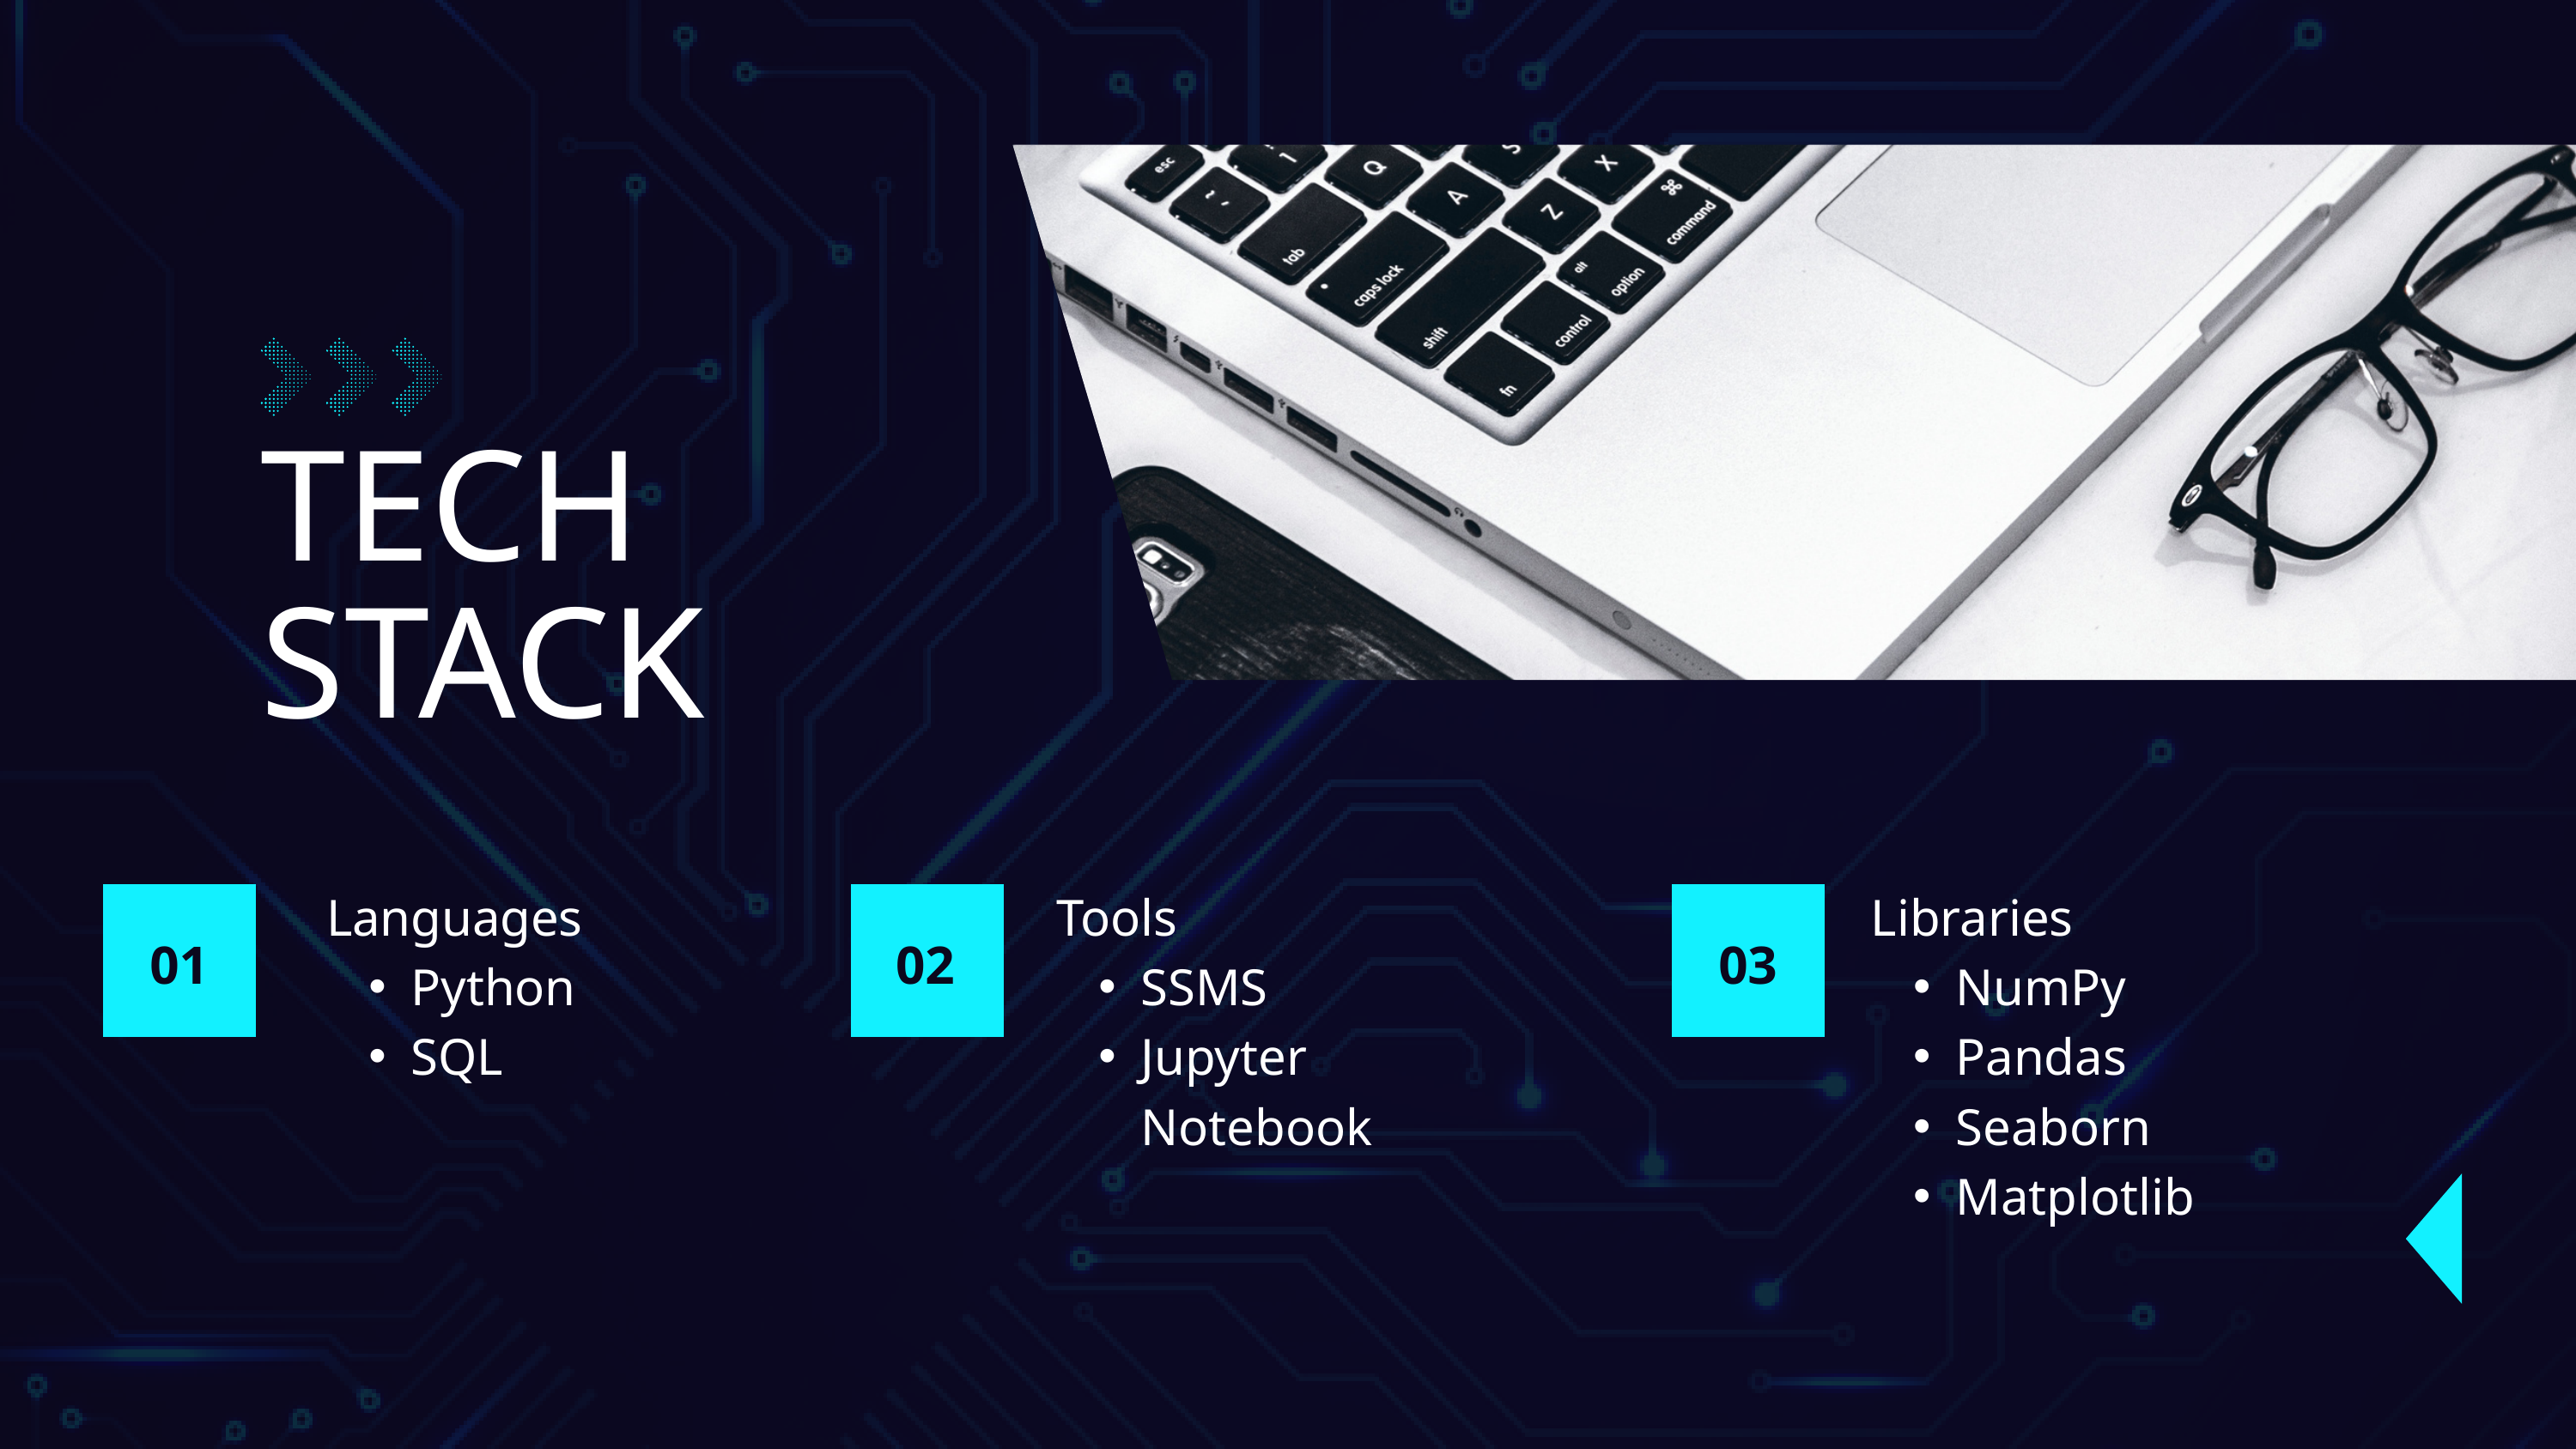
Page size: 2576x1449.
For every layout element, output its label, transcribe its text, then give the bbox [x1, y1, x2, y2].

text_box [850, 883, 1005, 1038]
text_box [392, 337, 442, 416]
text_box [1671, 883, 1825, 1038]
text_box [1012, 144, 2576, 681]
text_box [0, 0, 2576, 1449]
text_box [2368, 1210, 2500, 1267]
text_box Libraries NumPy Pandas Seaborn Matplotlib [1870, 876, 2343, 1226]
text_box [260, 337, 311, 416]
text_box Tools SSMS Jupyter Notebook [1056, 876, 1528, 1226]
text_box [325, 337, 377, 416]
text_box TECH STACK [260, 433, 933, 749]
text_box Languages Python SQL [325, 876, 799, 1086]
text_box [102, 883, 257, 1038]
